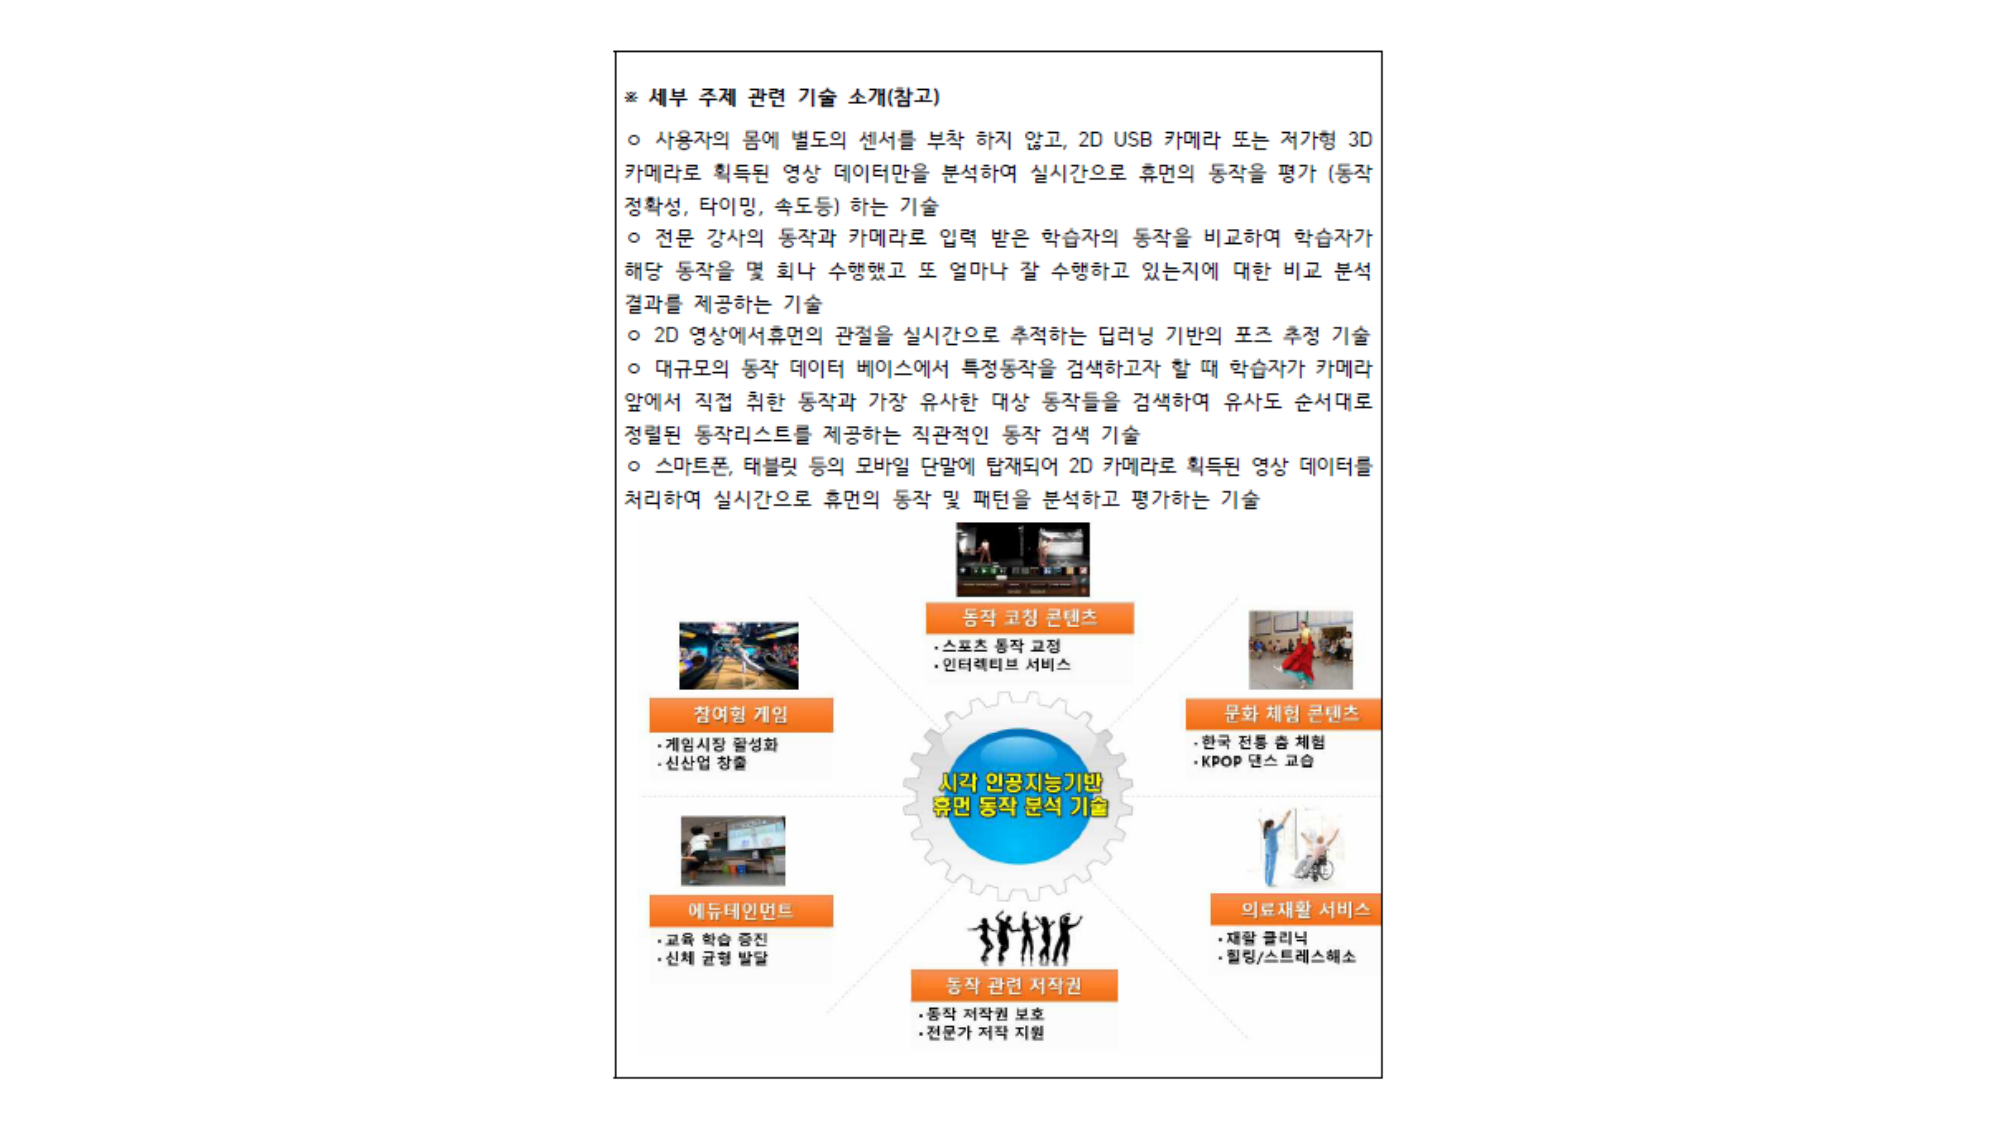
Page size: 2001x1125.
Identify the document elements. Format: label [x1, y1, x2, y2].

picture [602, 36, 1398, 1089]
